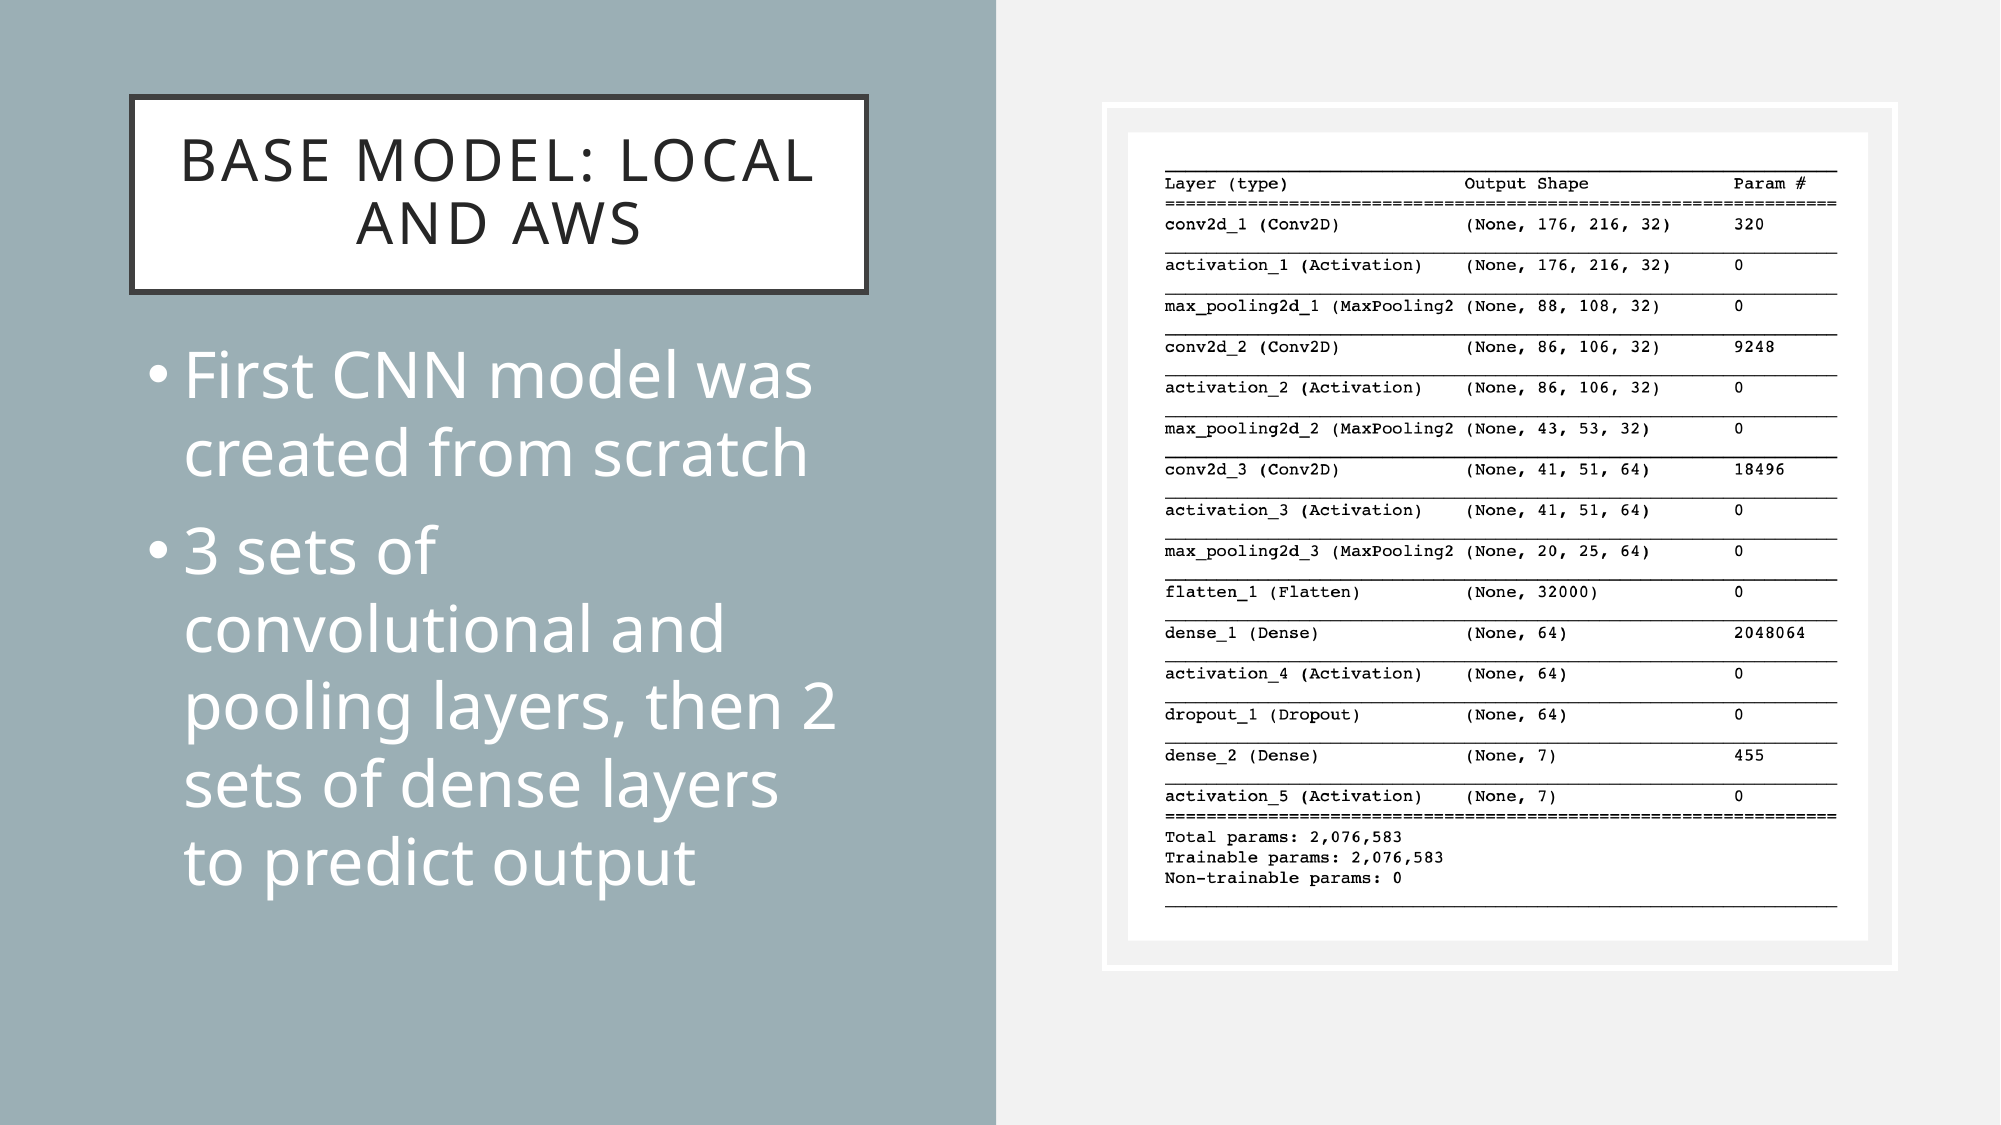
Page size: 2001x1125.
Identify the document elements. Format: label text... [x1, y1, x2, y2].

text_box [1103, 104, 1896, 969]
text_box [0, 0, 997, 1125]
list First CNN model was created from scratch 3 sets of convolutional and pooling layers, then 2 sets of dense layers to predict output [131, 326, 867, 969]
picture [1158, 164, 1842, 909]
text_box [1127, 131, 1869, 942]
title Base Model: Local and AWS [129, 94, 869, 295]
